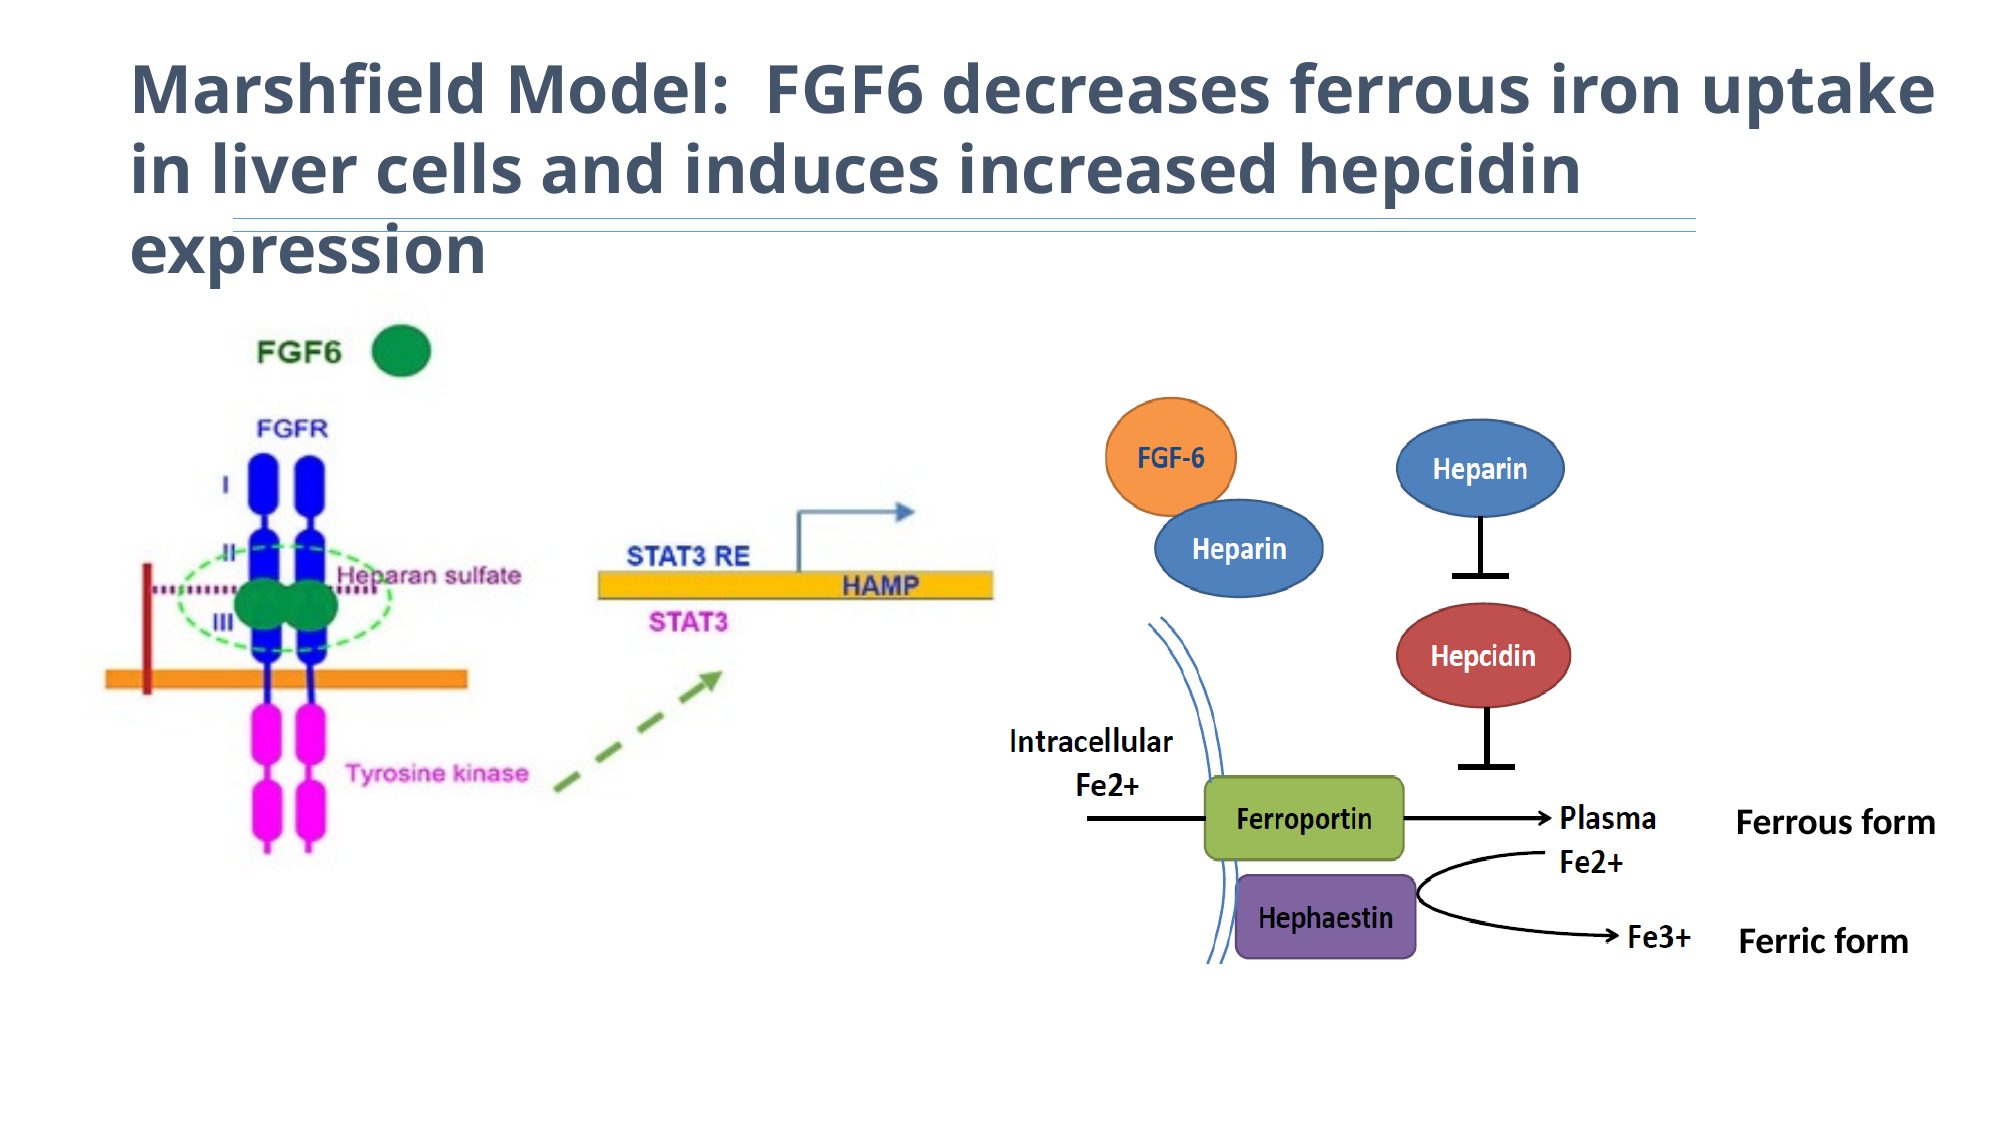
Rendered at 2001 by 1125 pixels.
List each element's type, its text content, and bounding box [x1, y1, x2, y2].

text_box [997, 382, 1932, 965]
text_box Marshfield Model: FGF6 decreases ferrous iron uptake in liver cells and induces increased hepcidin expression [114, 39, 1967, 295]
picture [83, 243, 998, 897]
